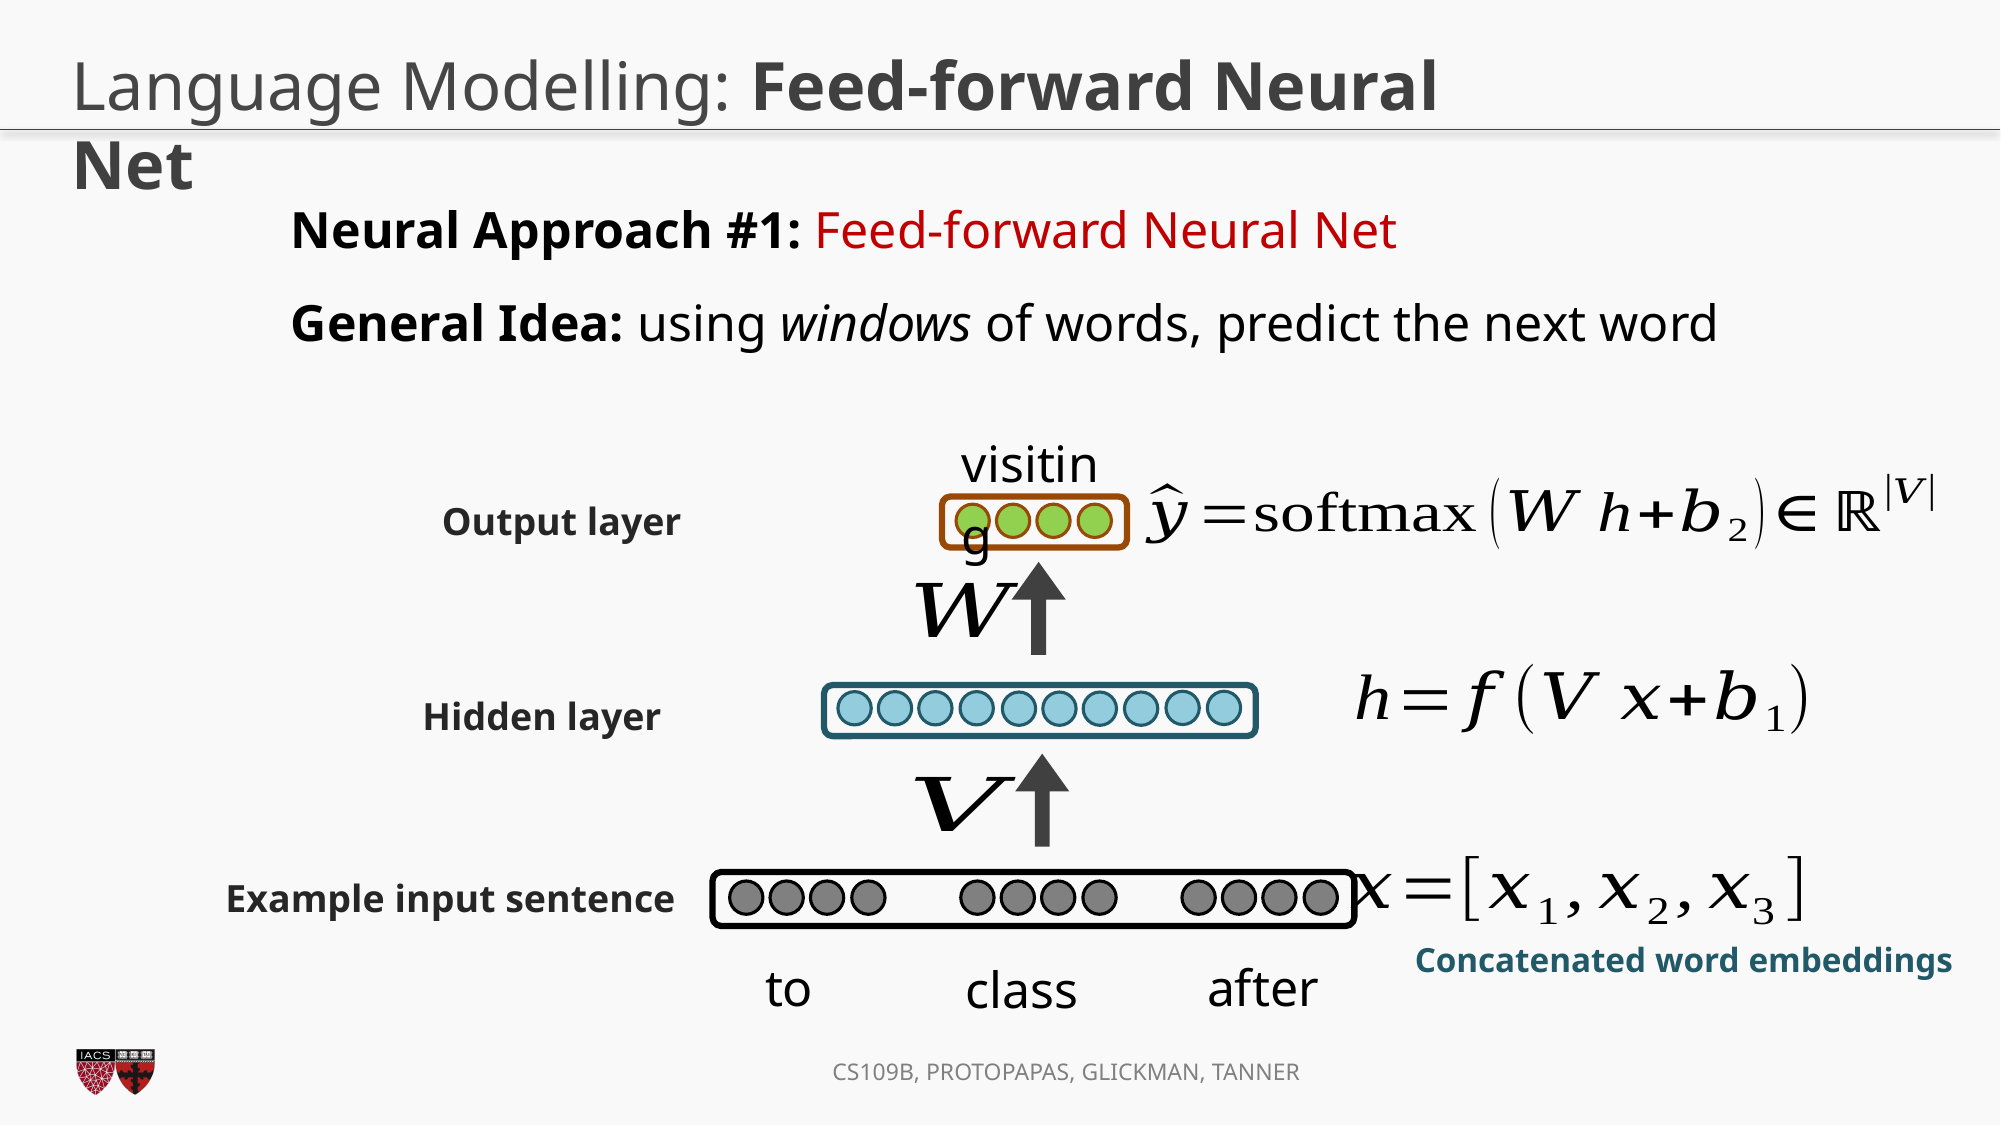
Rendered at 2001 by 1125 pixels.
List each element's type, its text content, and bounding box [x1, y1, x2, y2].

text_box [1205, 689, 1243, 727]
text_box [1000, 689, 1038, 728]
text_box after [1192, 936, 1355, 1020]
text_box visiting [946, 412, 1139, 496]
text_box [1013, 751, 1072, 849]
text_box [1081, 689, 1119, 728]
text_box [835, 689, 874, 727]
text_box [958, 878, 997, 917]
text_box [1080, 878, 1119, 917]
text_box class [943, 938, 1094, 1022]
text_box [727, 878, 766, 917]
text_box [767, 878, 806, 917]
text_box [1179, 878, 1218, 917]
text_box [999, 878, 1037, 917]
text_box [821, 682, 1258, 739]
text_box Neural Approach #1: Feed-forward Neural Net General Idea: using windows of words, predict the next word [275, 179, 1973, 391]
text_box [1163, 689, 1202, 727]
text_box [849, 878, 888, 917]
title Language Modelling: Feed-forward Neural Net [56, 36, 1524, 227]
text_box Output layer [210, 481, 697, 559]
text_box [916, 689, 955, 727]
text_box [1040, 689, 1079, 728]
text_box [1122, 689, 1160, 728]
text_box Hidden layer [190, 676, 677, 754]
text_box [1302, 878, 1340, 917]
text_box [957, 689, 996, 727]
text_box Concatenated word embeddings [1399, 923, 1988, 1002]
text_box [876, 689, 914, 727]
text_box to [713, 936, 829, 1020]
text_box [939, 495, 1130, 550]
text_box [1039, 878, 1077, 917]
picture [75, 1049, 155, 1095]
text_box [710, 869, 1357, 929]
text_box Example input sentence [204, 858, 692, 937]
text_box [1220, 878, 1258, 917]
text_box [1260, 878, 1299, 917]
text_box [1009, 559, 1068, 658]
text_box [808, 878, 846, 917]
